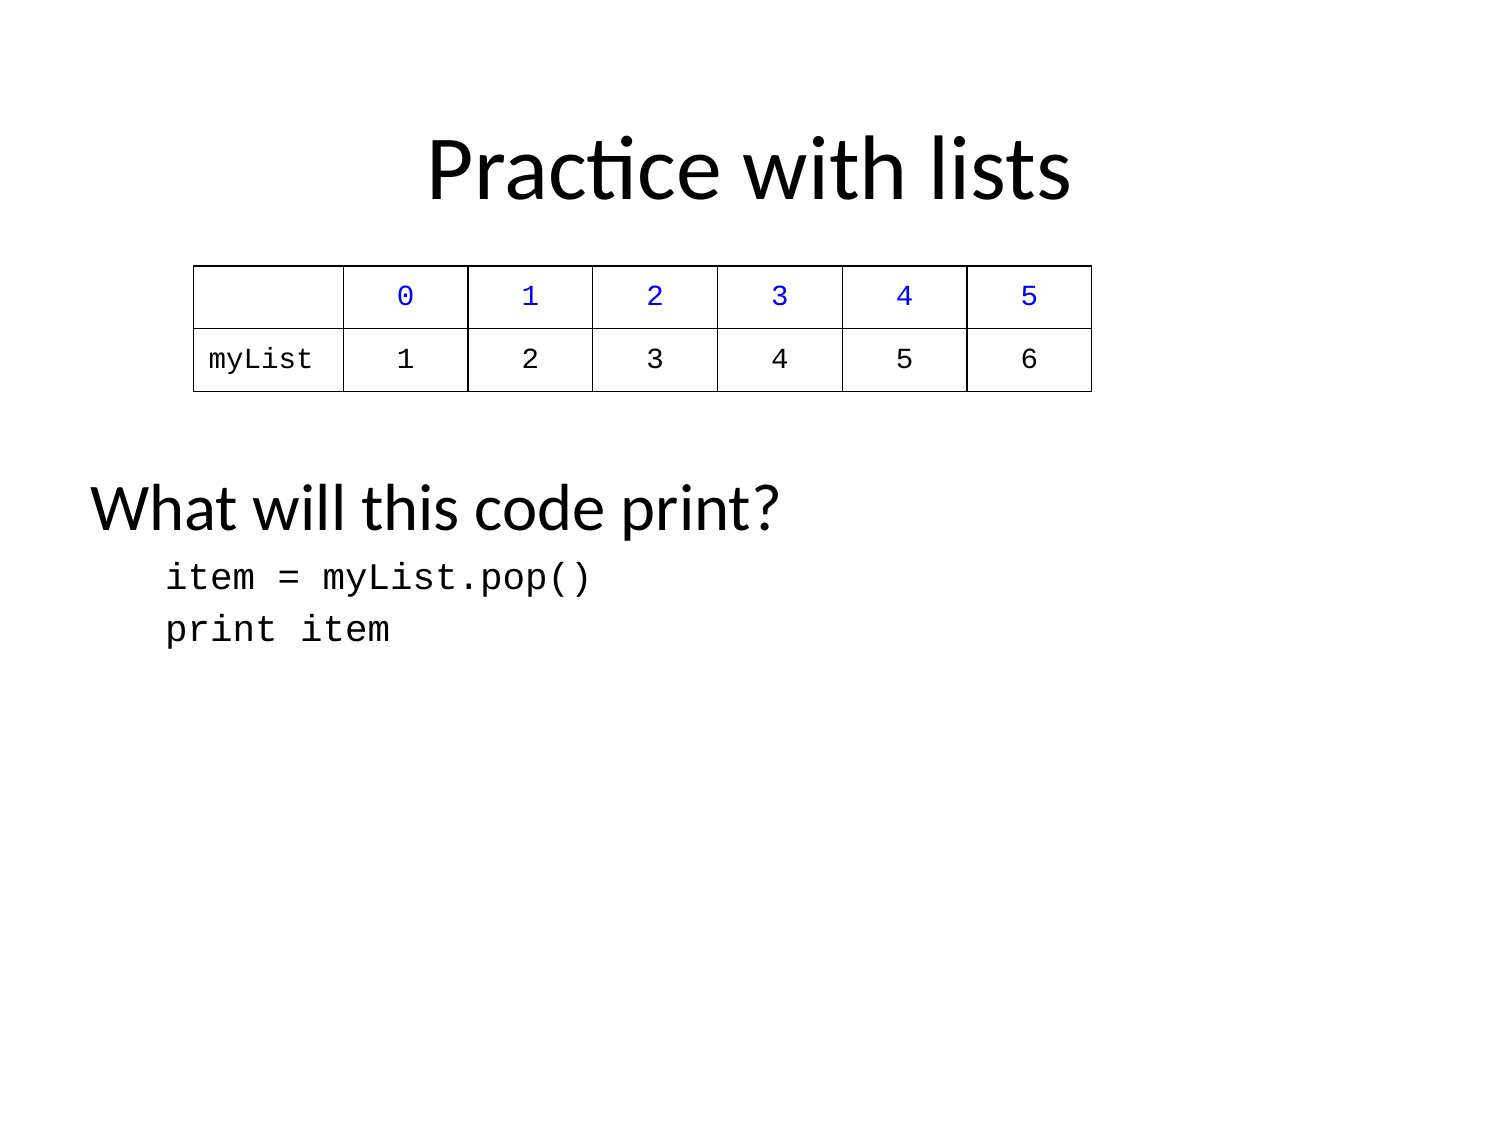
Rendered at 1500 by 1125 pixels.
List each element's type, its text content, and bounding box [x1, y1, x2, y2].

table_cell 4 [718, 329, 842, 391]
list What will this code print? item = myList.pop() print item [75, 262, 1425, 1005]
table_cell 5 [843, 329, 966, 391]
table_cell 6 [968, 329, 1091, 391]
table_header 0 [344, 267, 467, 328]
table_header 2 [593, 267, 717, 328]
table_header 4 [843, 267, 966, 328]
table_header 3 [718, 267, 842, 328]
table_cell 1 [344, 329, 467, 391]
table_cell 2 [469, 329, 592, 391]
table_header [194, 267, 343, 328]
table_cell 3 [593, 329, 717, 391]
table_cell myList [194, 329, 343, 391]
table_header 1 [469, 267, 592, 328]
table_header 5 [968, 267, 1091, 328]
title Practice with lists [75, 45, 1425, 233]
